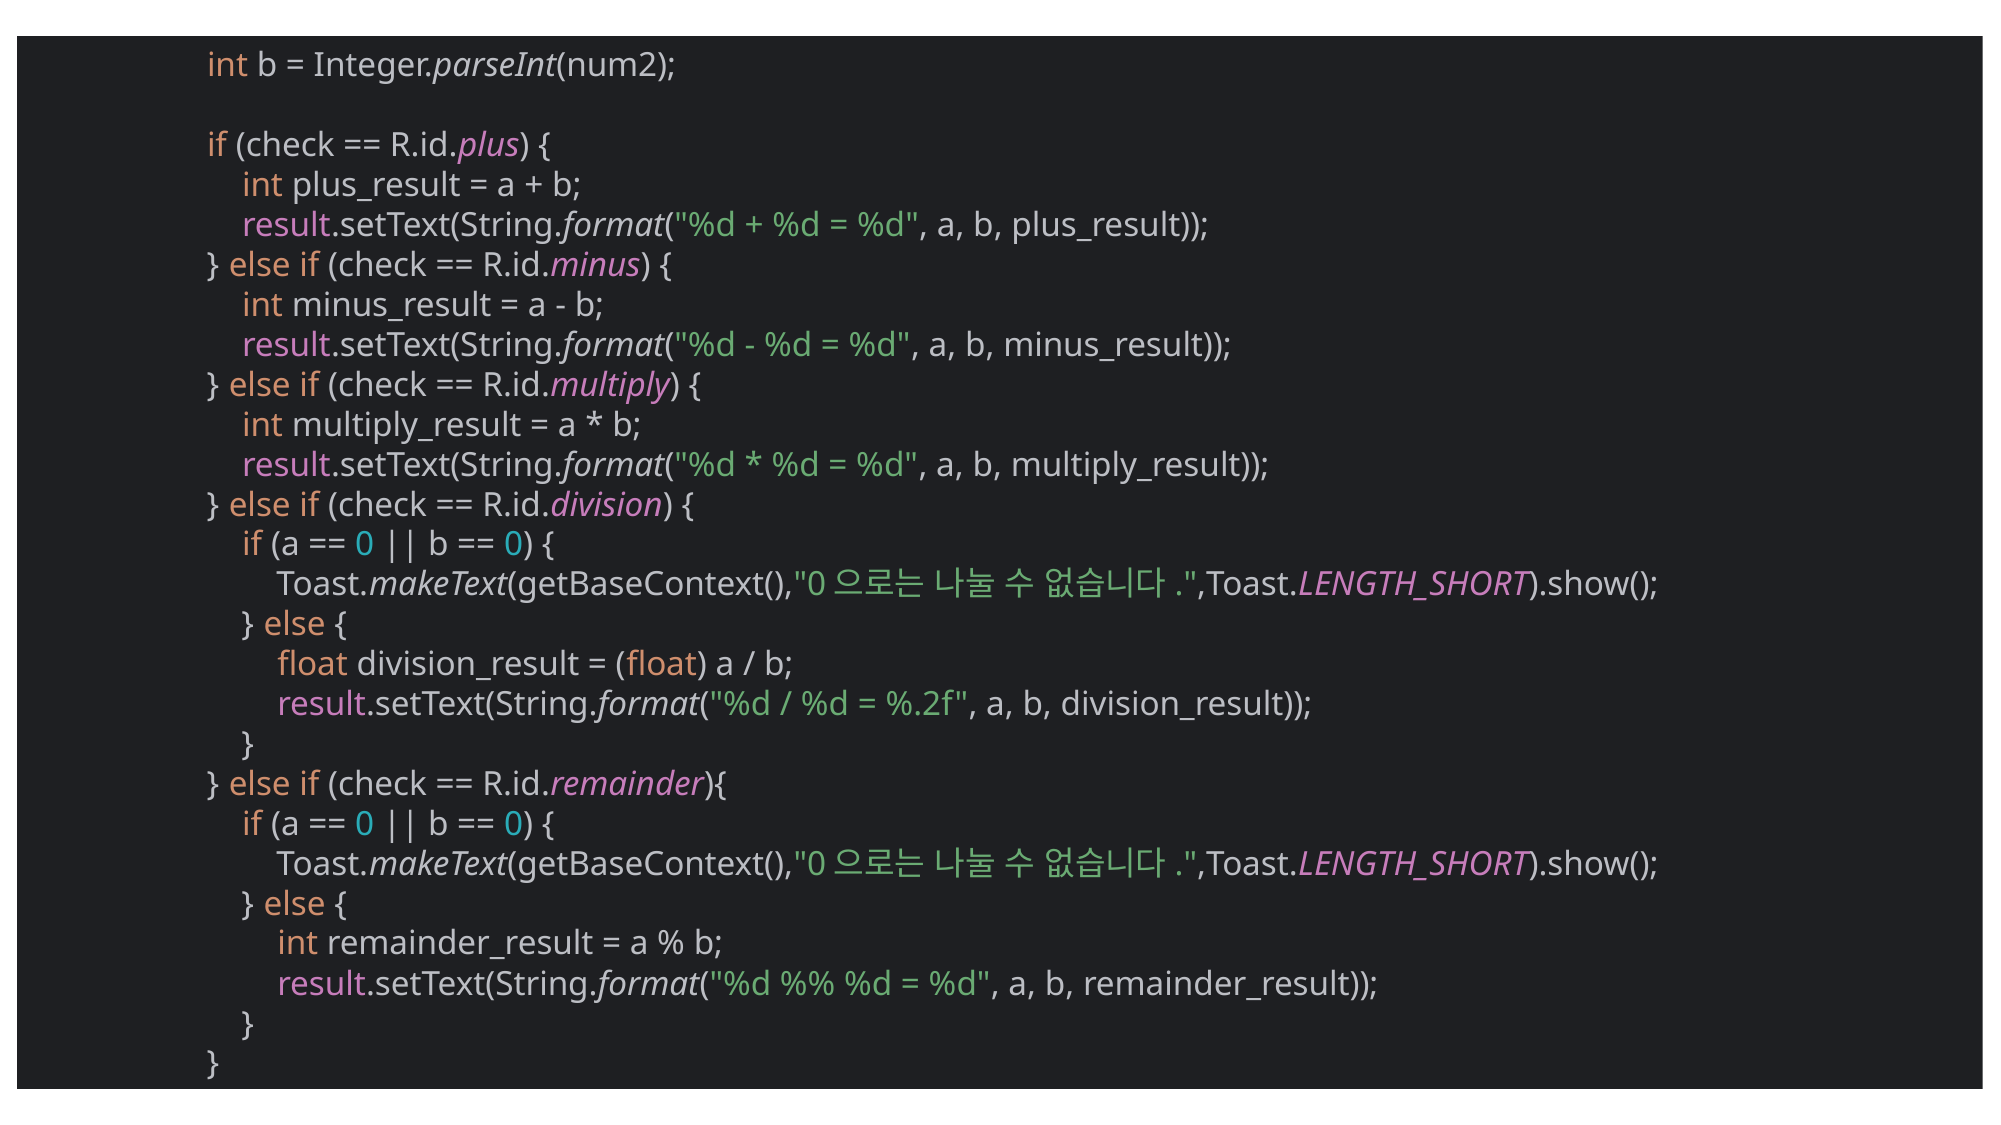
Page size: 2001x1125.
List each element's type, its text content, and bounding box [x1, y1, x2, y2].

text_box int b = Integer.parseInt(num2); if (check == R.id.plus) { int plus_result = a + b; result.setText(String.format("%d + %d = %d", a, b, plus_result)); } else if (check == R.id.minus) { int minus_result = a - b; result.setText(String.format("%d - %d = %d", a, b, minus_result)); } else if (check == R.id.multiply) { int multiply_result = a * b; result.setText(String.format("%d * %d = %d", a, b, multiply_result)); } else if (check == R.id.division) { if (a == 0 || b == 0) { Toast.makeText(getBaseContext(),"0으로는 나눌 수 없습니다.",Toast.LENGTH_SHORT).show(); } else { float division_result = (float) a / b; result.setText(String.format("%d / %d = %.2f", a, b, division_result)); } } else if (check == R.id.remainder){ if (a == 0 || b == 0) { Toast.makeText(getBaseContext(),"0으로는 나눌 수 없습니다.",Toast.LENGTH_SHORT).show(); } else { int remainder_result = a % b; result.setText(String.format("%d %% %d = %d", a, b, remainder_result)); } } [17, 36, 1983, 1089]
